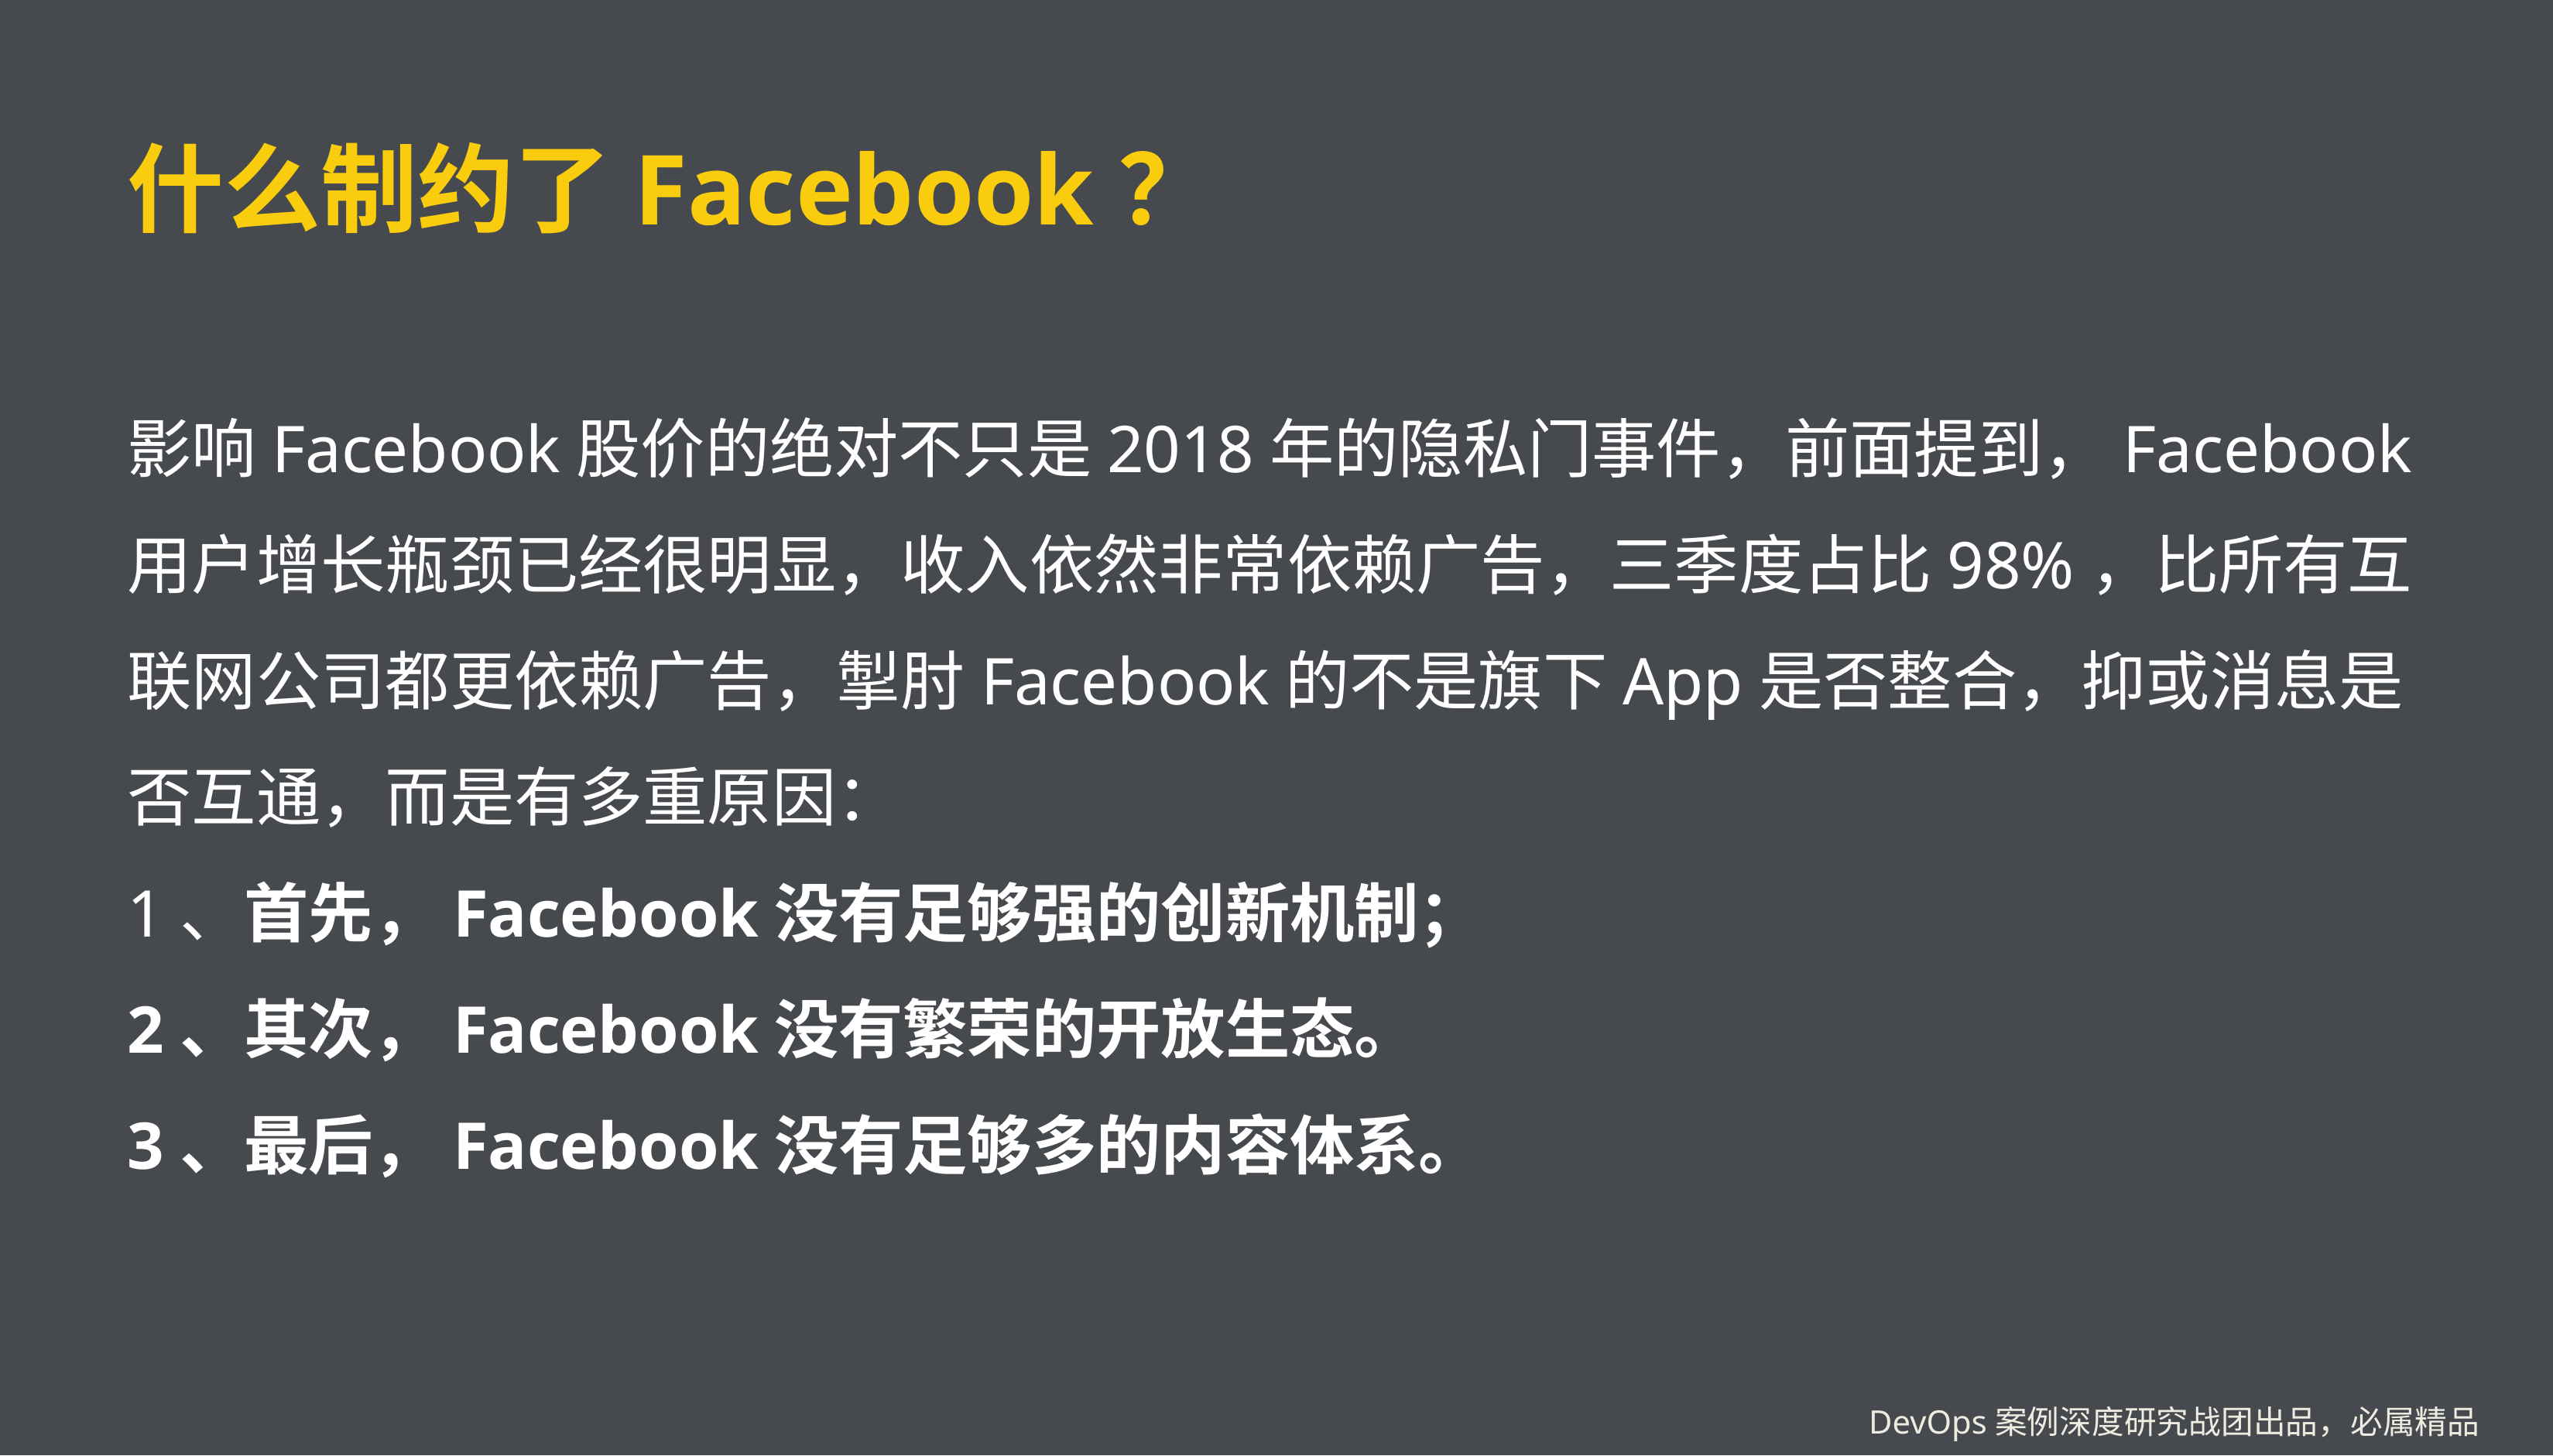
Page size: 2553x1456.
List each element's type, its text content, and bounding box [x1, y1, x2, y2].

list 影响Facebook股价的绝对不只是2018年的隐私门事件，前面提到，Facebook用户增长瓶颈已经很明显，收入依然非常依赖广告，三季度占比98%，比所有互联网公司都更依赖广告，掣肘Facebook的不是旗下App是否整合，抑或消息是否互通，而是有多重原因： 1、首先，Facebook没有足够强的创新机制； 2、其次，Facebook没有繁荣的开放生态。 3、最后，Facebook没有足够多的内容体系。 [127, 369, 2425, 1177]
title 什么制约了Facebook？ [127, 128, 2425, 369]
